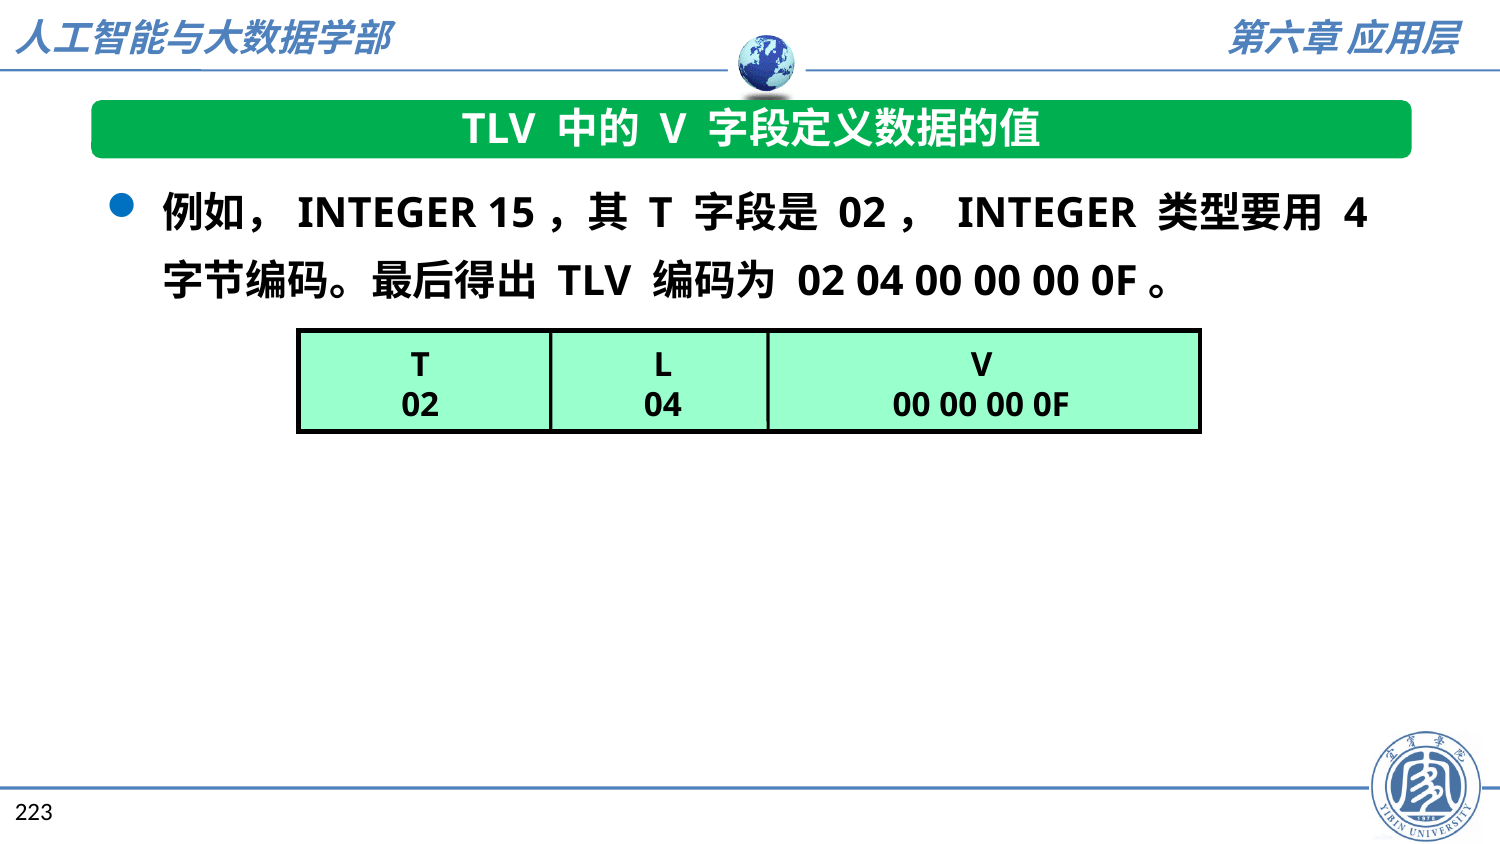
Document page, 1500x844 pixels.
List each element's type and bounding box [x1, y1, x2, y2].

slide_number [0, 787, 350, 833]
text_box [91, 94, 1412, 312]
picture [736, 33, 796, 94]
text_box [298, 330, 1201, 432]
